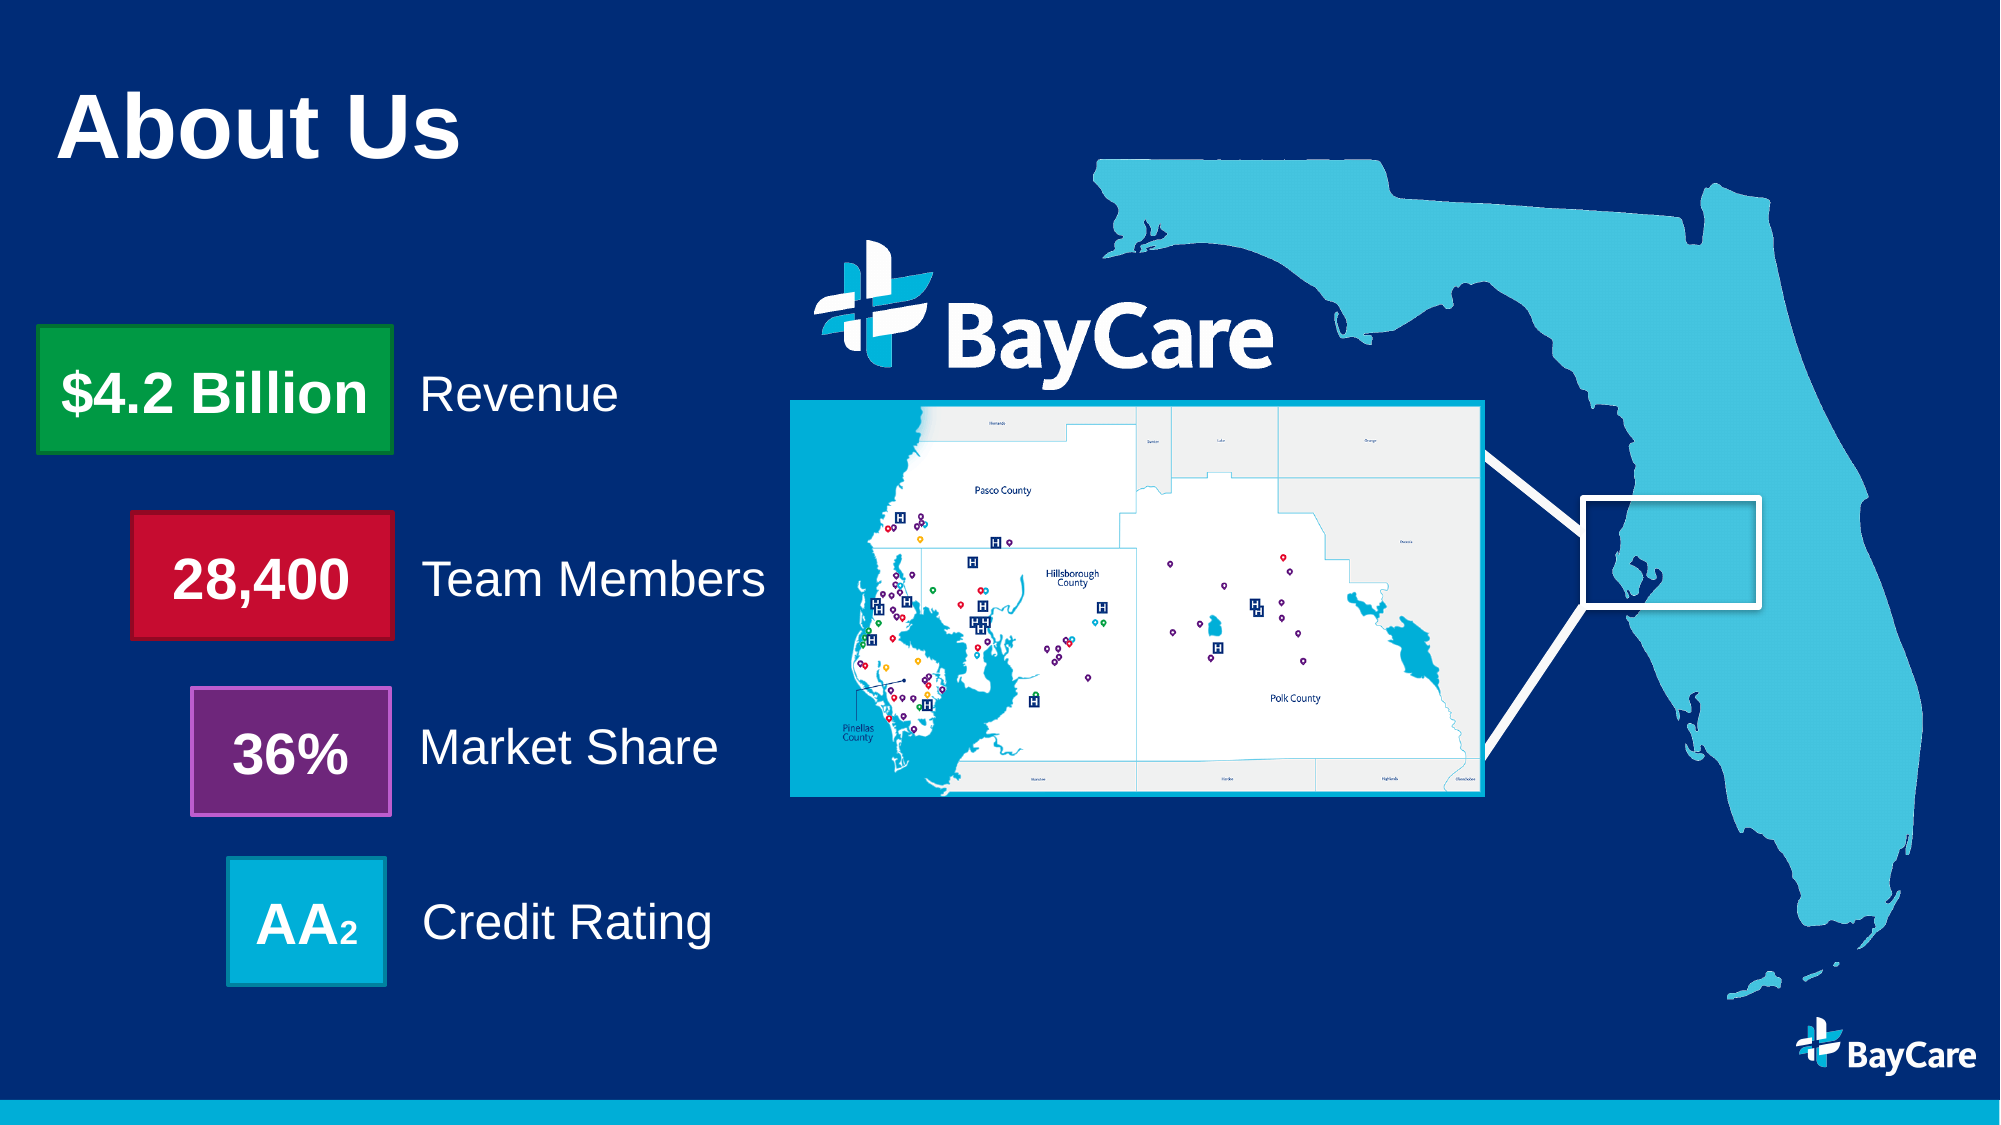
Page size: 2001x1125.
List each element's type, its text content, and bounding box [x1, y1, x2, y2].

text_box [1490, 435, 1584, 535]
text_box $4.2 Billion [36, 324, 394, 455]
picture [897, 740, 902, 755]
picture [861, 595, 865, 608]
text_box Team Members [406, 539, 784, 614]
picture [852, 407, 1480, 797]
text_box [1490, 606, 1584, 791]
picture [858, 582, 865, 591]
text_box AA2 [226, 856, 387, 987]
text_box 28,400 [130, 510, 395, 641]
picture [860, 613, 864, 624]
text_box 36% [190, 686, 392, 817]
picture [814, 87, 2000, 1076]
text_box Credit Rating [407, 881, 743, 957]
text_box Revenue [404, 353, 740, 429]
text_box Market Share [404, 707, 784, 782]
title About Us [40, 19, 1766, 238]
picture [899, 728, 907, 737]
